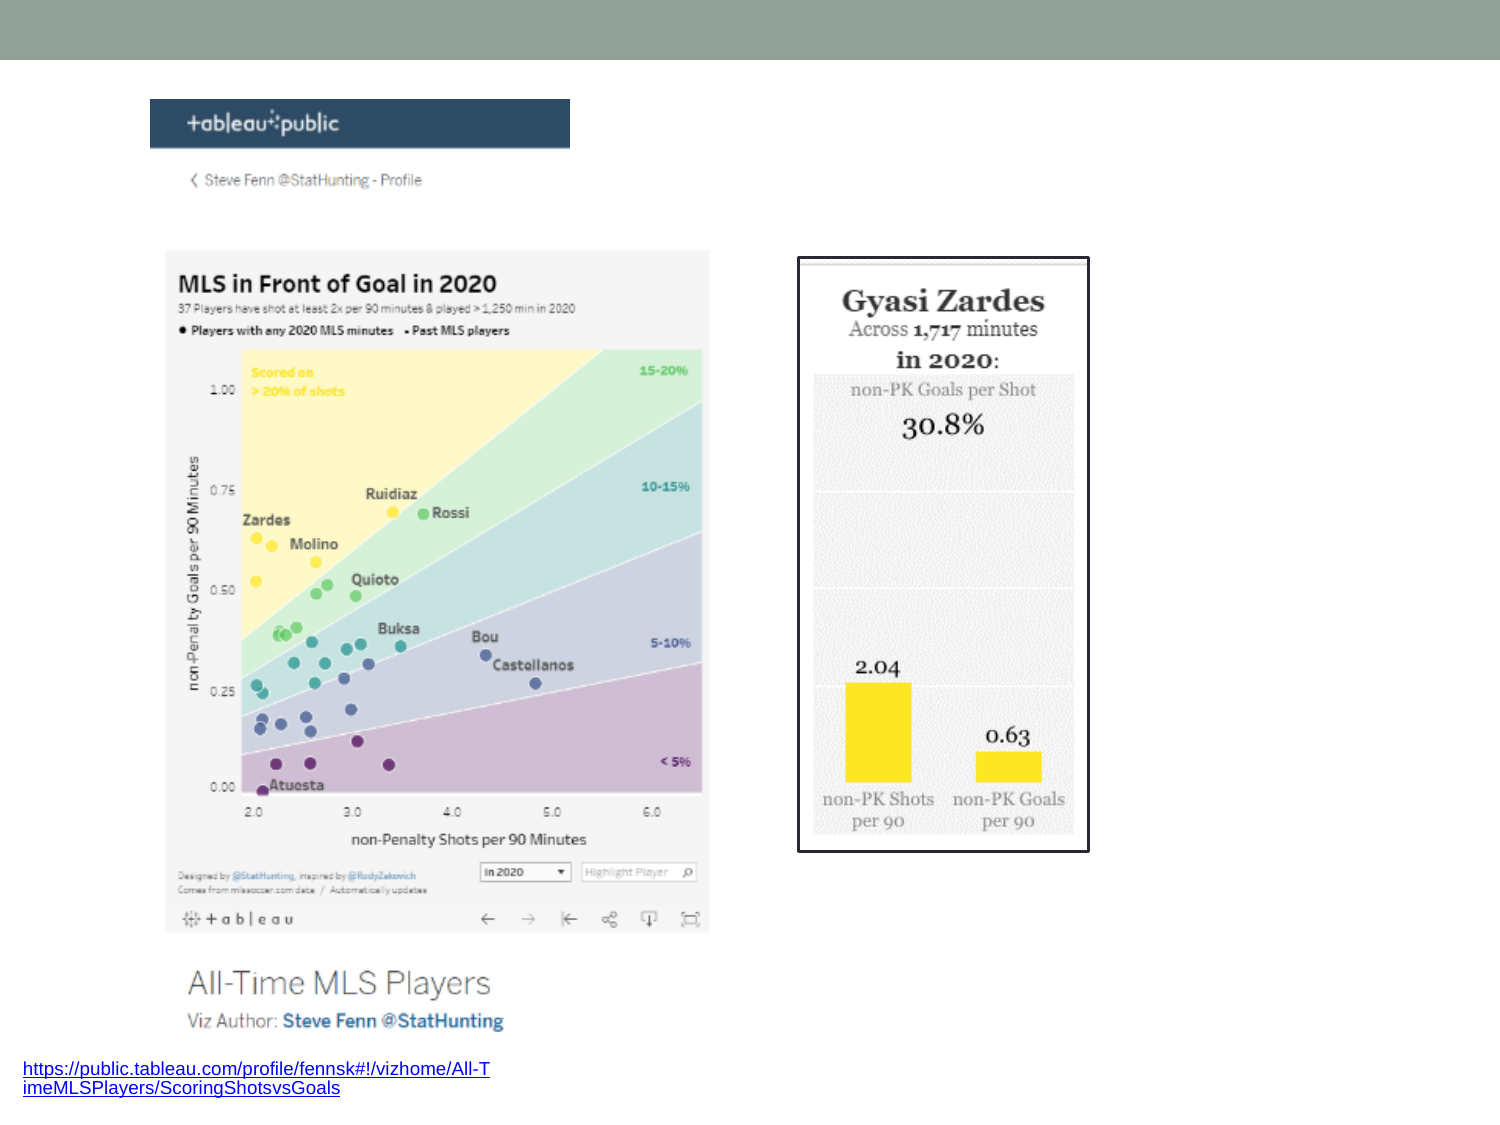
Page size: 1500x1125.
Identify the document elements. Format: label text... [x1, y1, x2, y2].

text_box https://public.tableau.com/profile/fennsk#!/vizhome/All-TimeMLSPlayers/ScoringShotsvsGoals [8, 1049, 509, 1110]
picture [799, 258, 1088, 851]
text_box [149, 99, 763, 1044]
